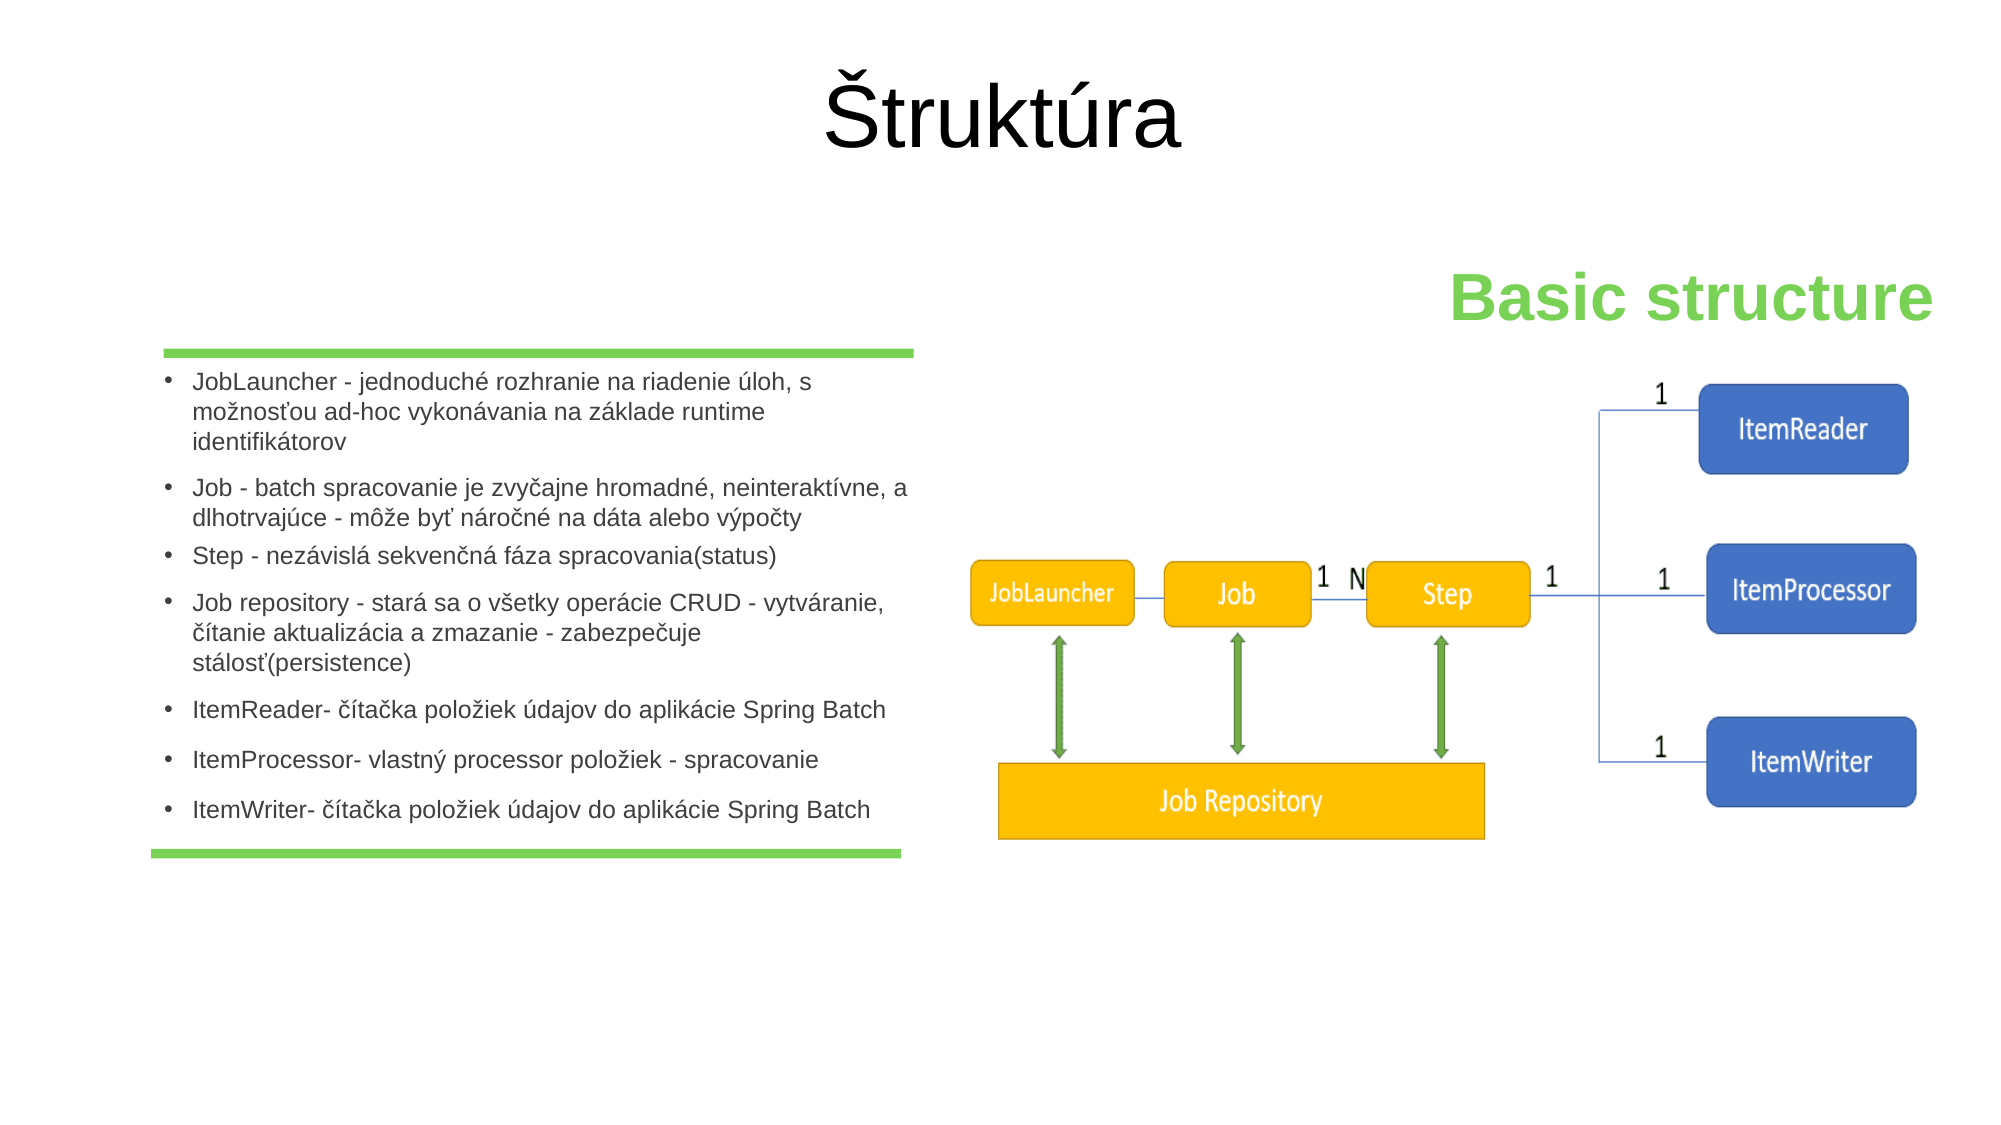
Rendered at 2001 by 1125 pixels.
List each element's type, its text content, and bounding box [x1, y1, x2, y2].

text_box ItemProcessor- vlastný processor položiek - spracovanie [149, 736, 922, 781]
text_box Job - batch spracovanie je zvyčajne hromadné, neinteraktívne, a dlhotrvajúce - môže byť náročné na dáta alebo výpočty [149, 463, 922, 532]
text_box Basic structure [1359, 144, 1950, 357]
list Štruktúra [53, 55, 1952, 175]
text_box Step - nezávislá sekvenčná fáza spracovania(status) [149, 532, 922, 578]
text_box Job repository - stará sa o všetky operácie CRUD - vytváranie, čítanie aktualizácia a zmazanie - zabezpečuje stálosť(persistence) [149, 578, 922, 684]
text_box ItemReader- čítačka položiek údajov do aplikácie Spring Batch [149, 686, 922, 731]
text_box JobLauncher - jednoduché rozhranie na riadenie úloh, s možnosťou ad-hoc vykonávania na základe runtime identifikátorov [149, 357, 926, 463]
text_box ItemWriter- čítačka položiek údajov do aplikácie Spring Batch [149, 786, 922, 831]
text_box [151, 848, 902, 859]
text_box [163, 348, 914, 357]
picture [927, 357, 1951, 871]
